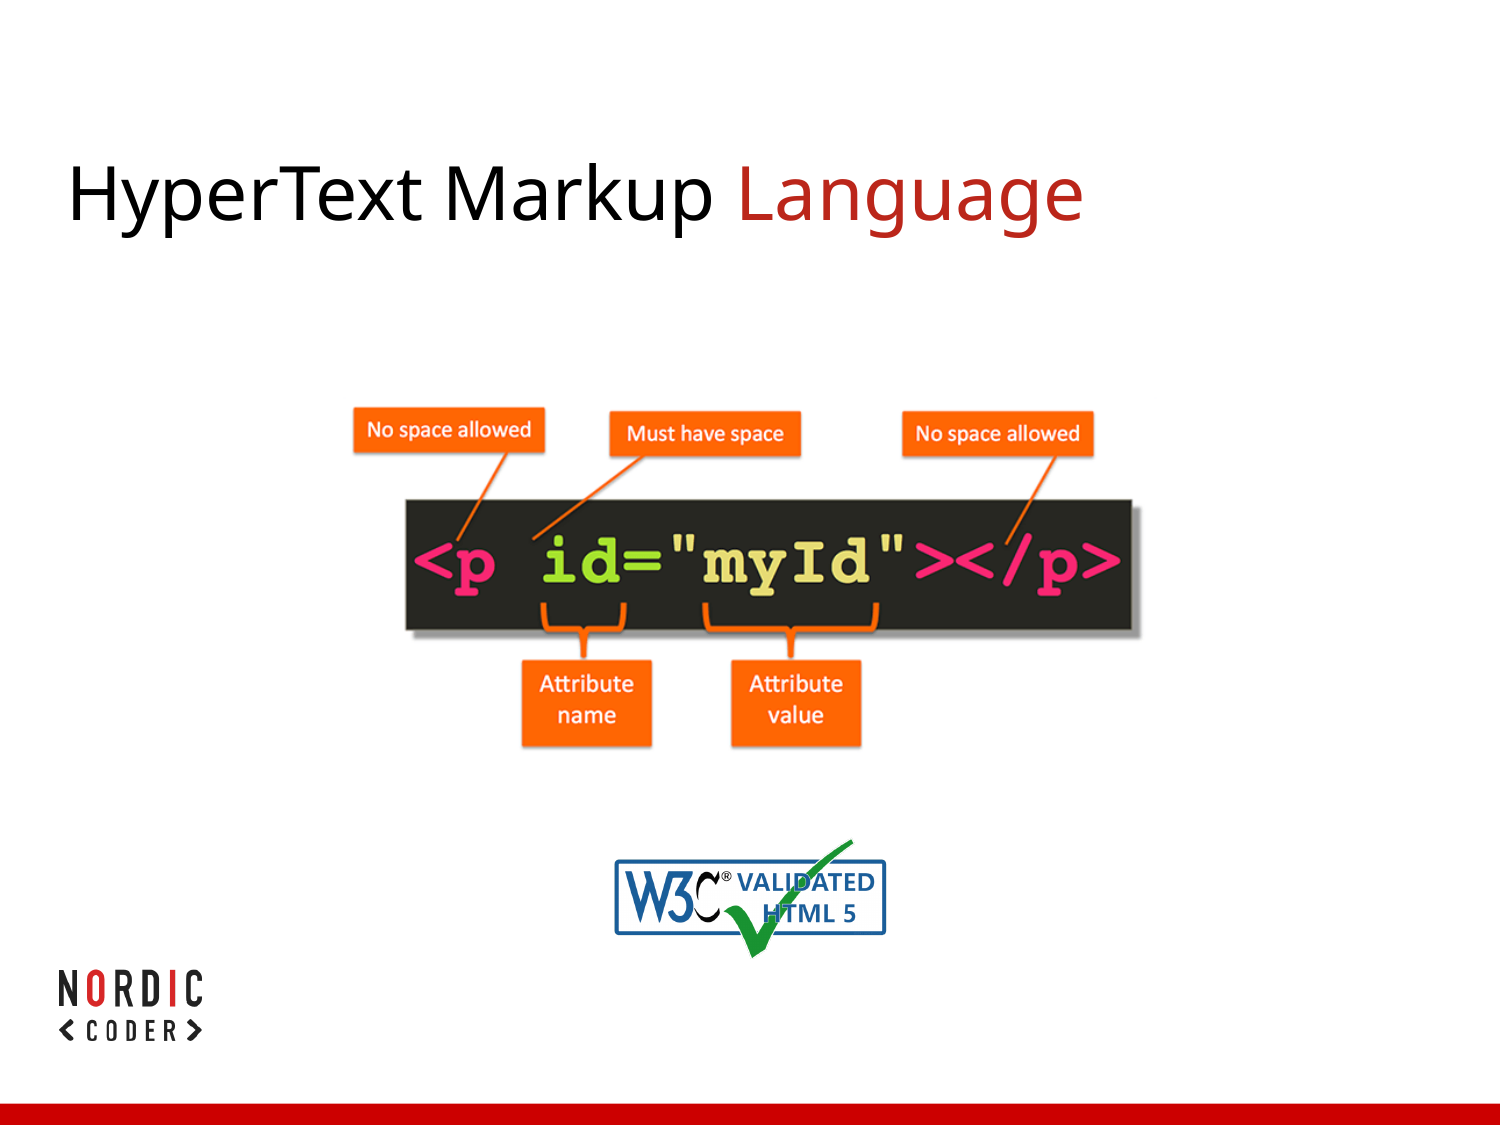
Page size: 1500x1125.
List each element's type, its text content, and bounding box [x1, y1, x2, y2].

picture [50, 968, 209, 1041]
title HyperText Markup Language [50, 68, 1450, 252]
picture [610, 835, 890, 959]
picture [343, 395, 1157, 765]
